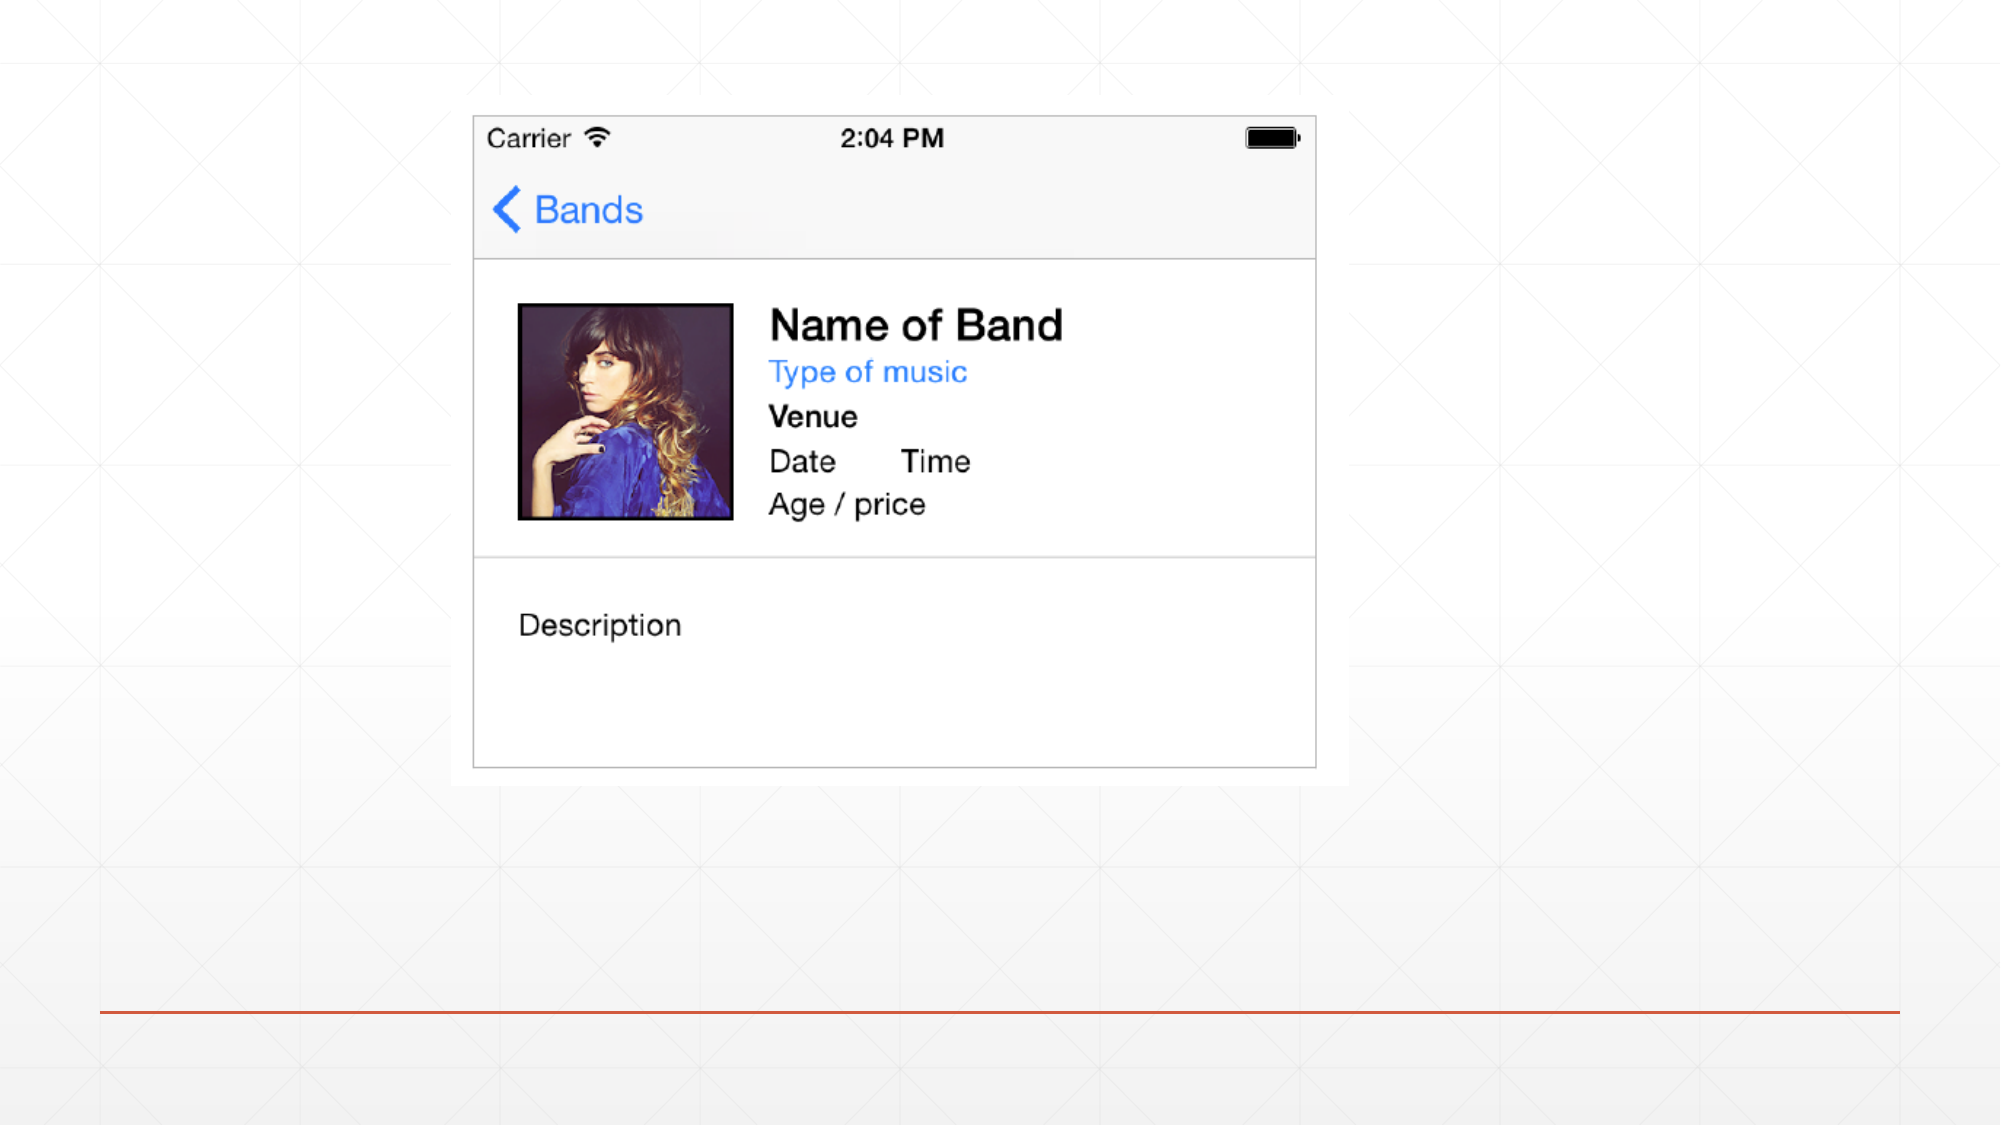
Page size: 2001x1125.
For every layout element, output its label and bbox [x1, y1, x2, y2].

picture [451, 95, 1349, 786]
